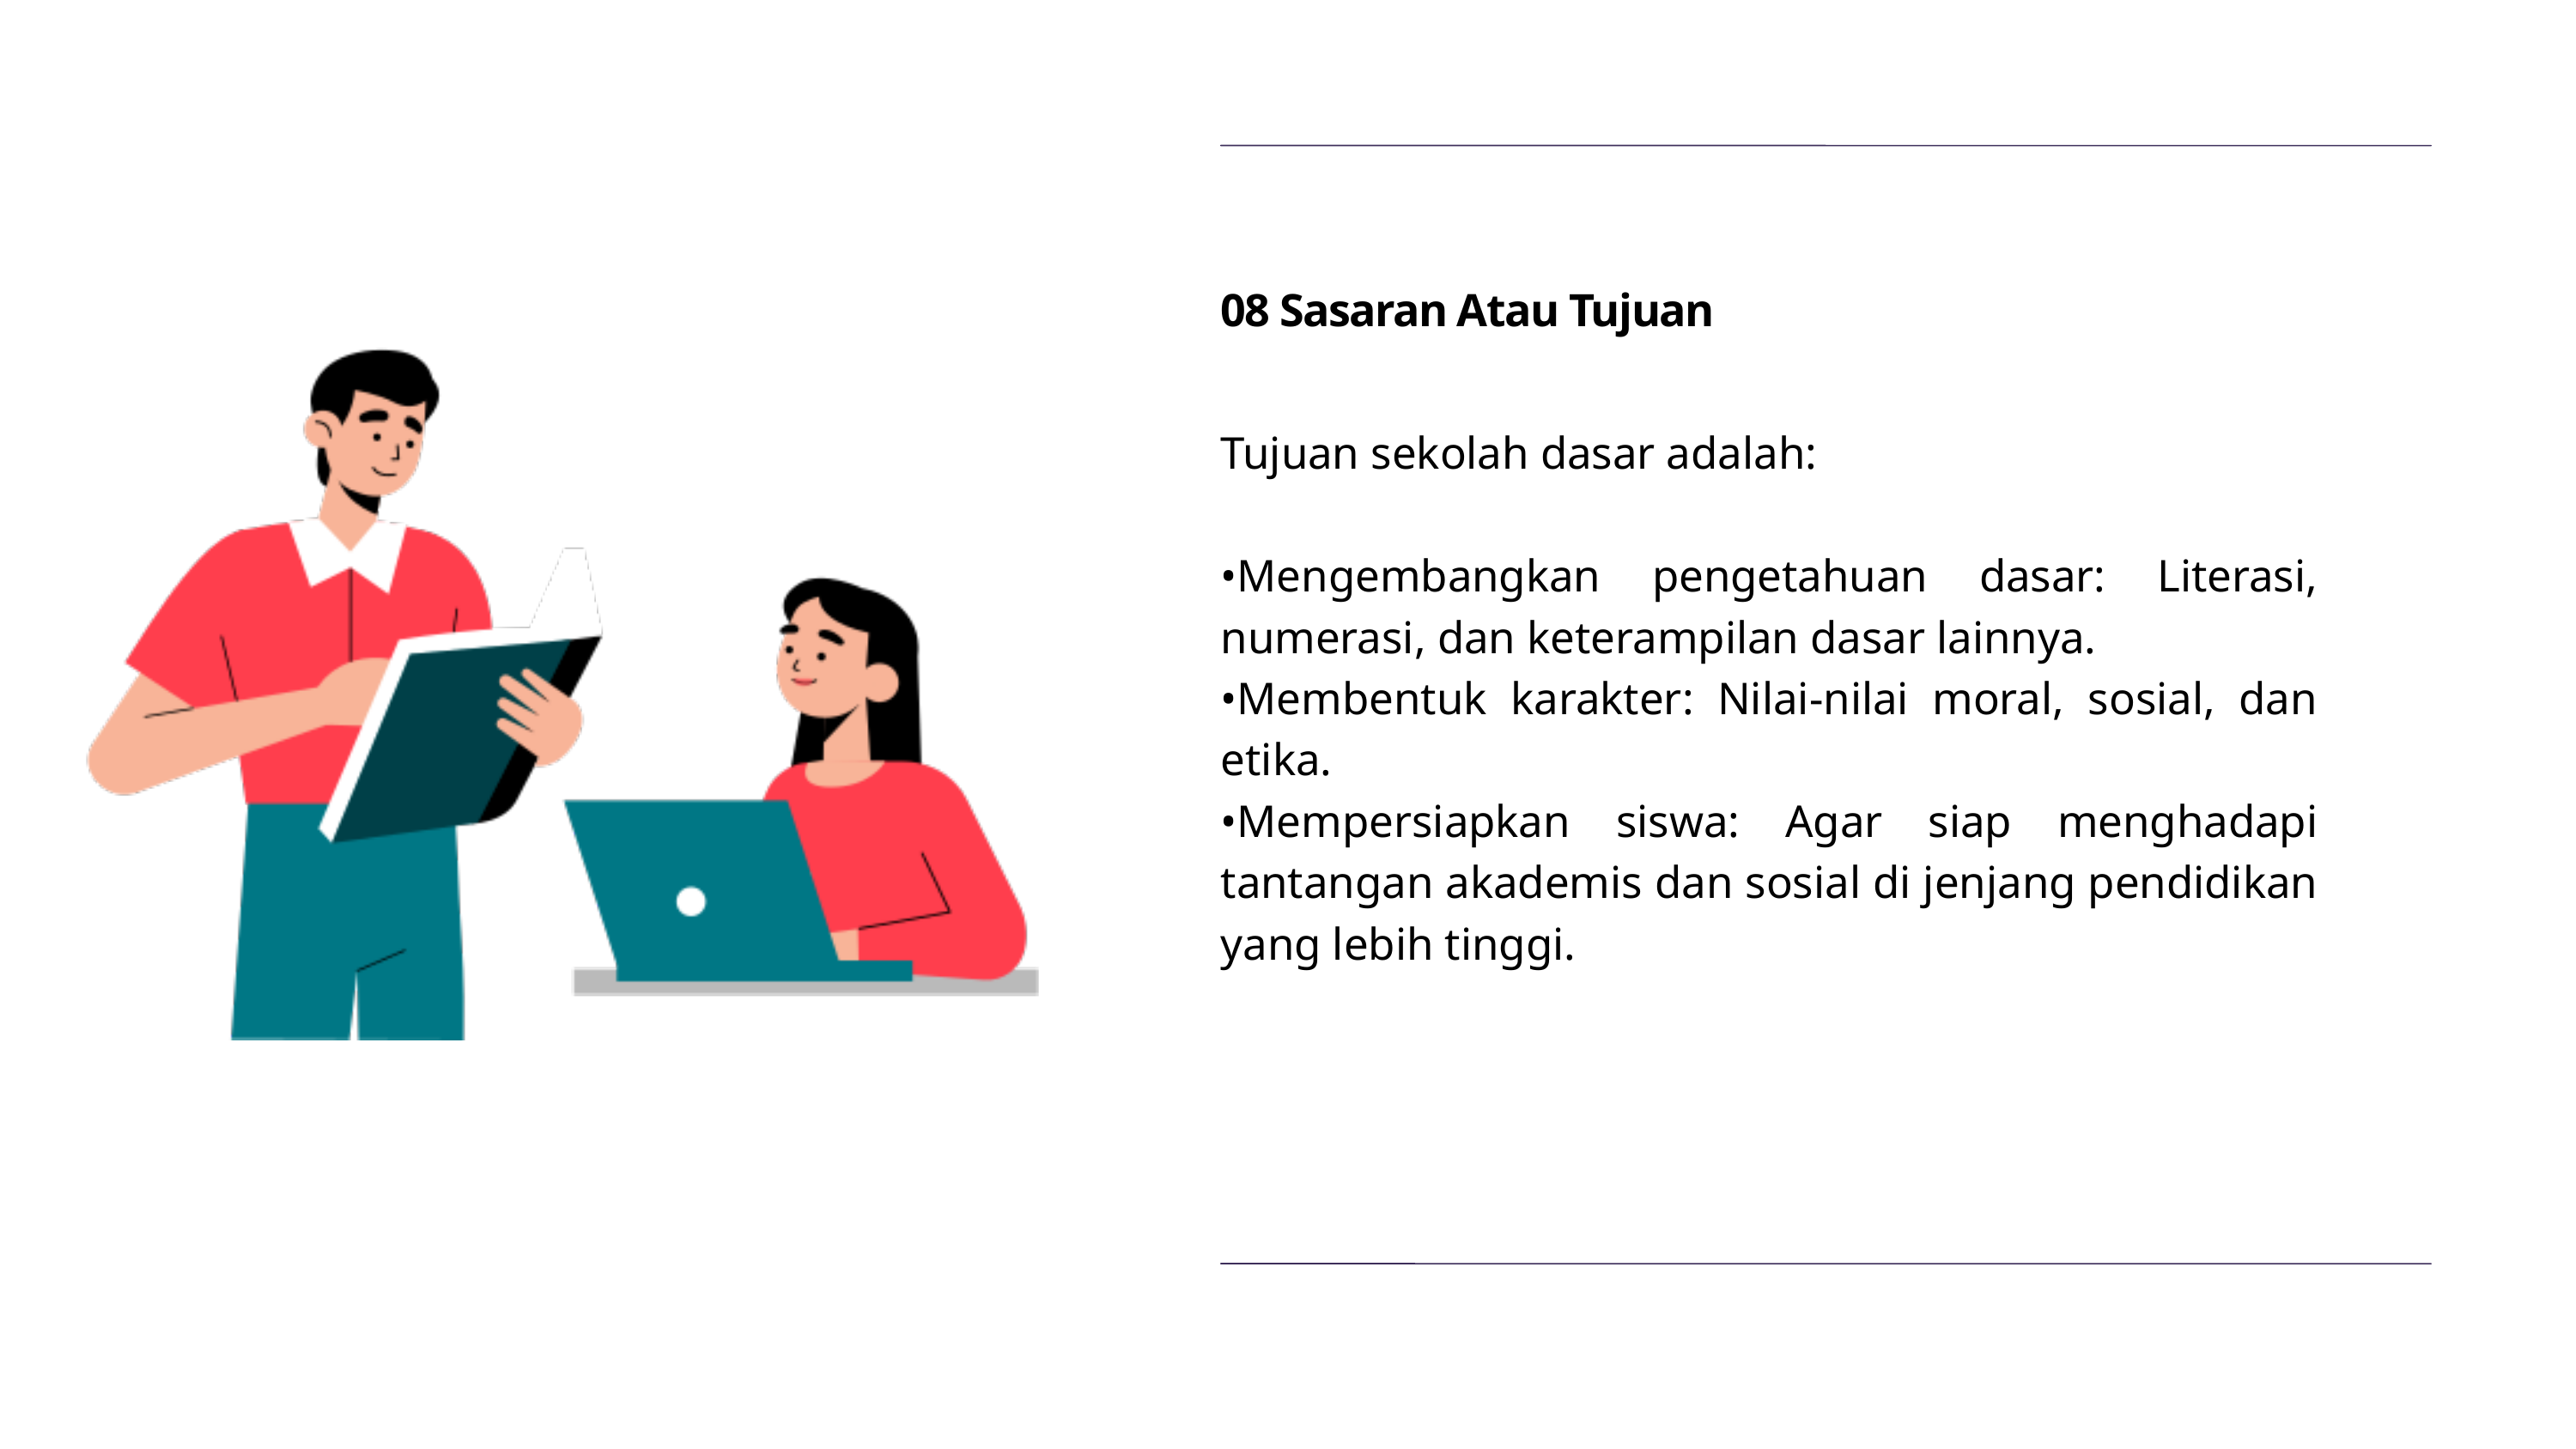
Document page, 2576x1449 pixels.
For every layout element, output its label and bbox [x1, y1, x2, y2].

text_box [71, 342, 1039, 1040]
text_box [1220, 280, 2319, 1021]
